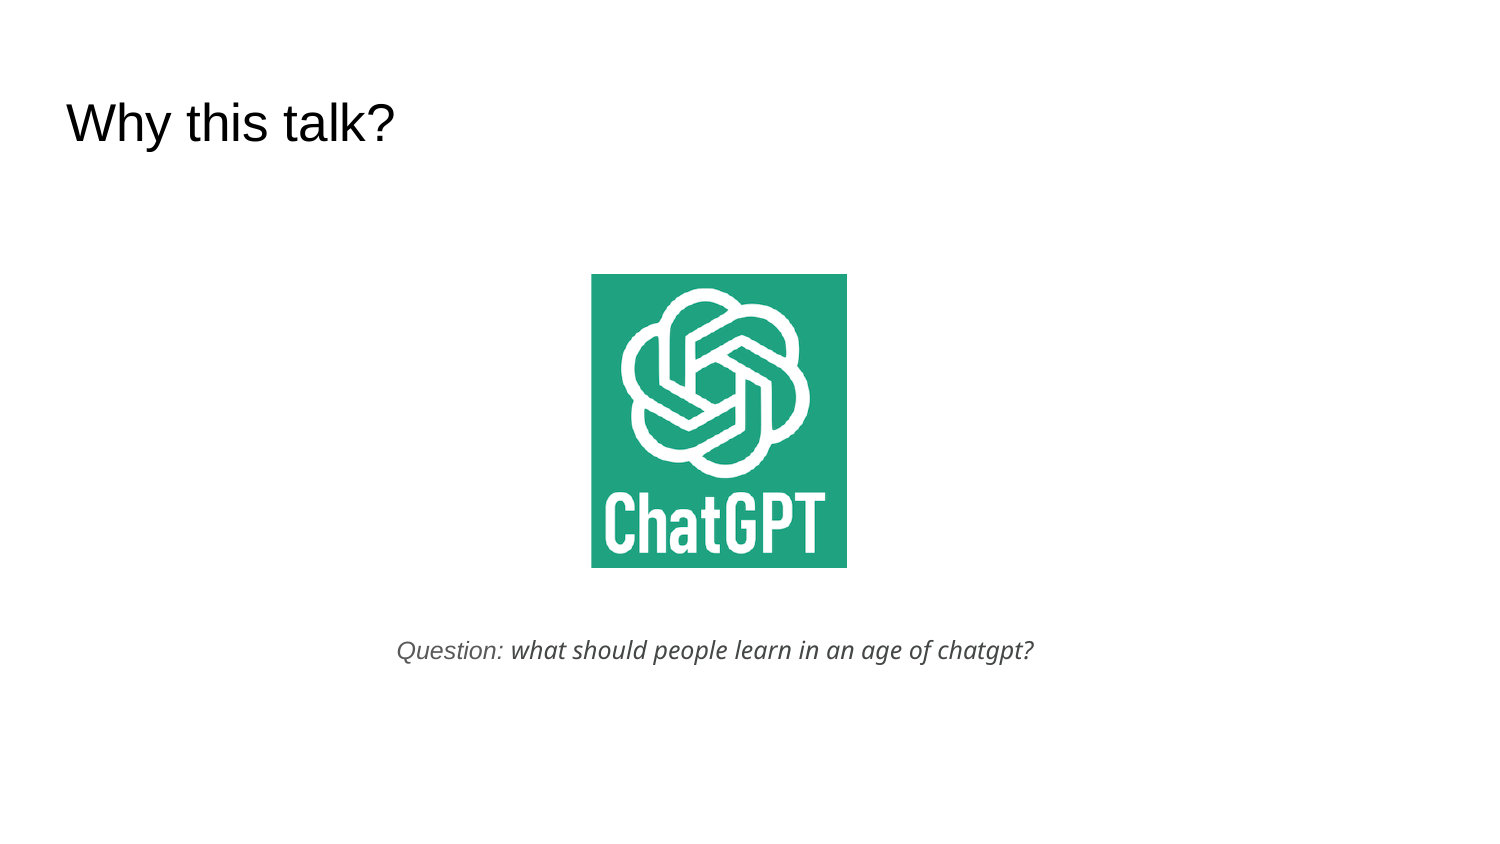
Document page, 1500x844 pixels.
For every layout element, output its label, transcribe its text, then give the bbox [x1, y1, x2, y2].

picture [591, 274, 848, 568]
title Why this talk? [51, 72, 1449, 167]
list Question: what should people learn in an age of chatgpt? [284, 619, 1147, 689]
